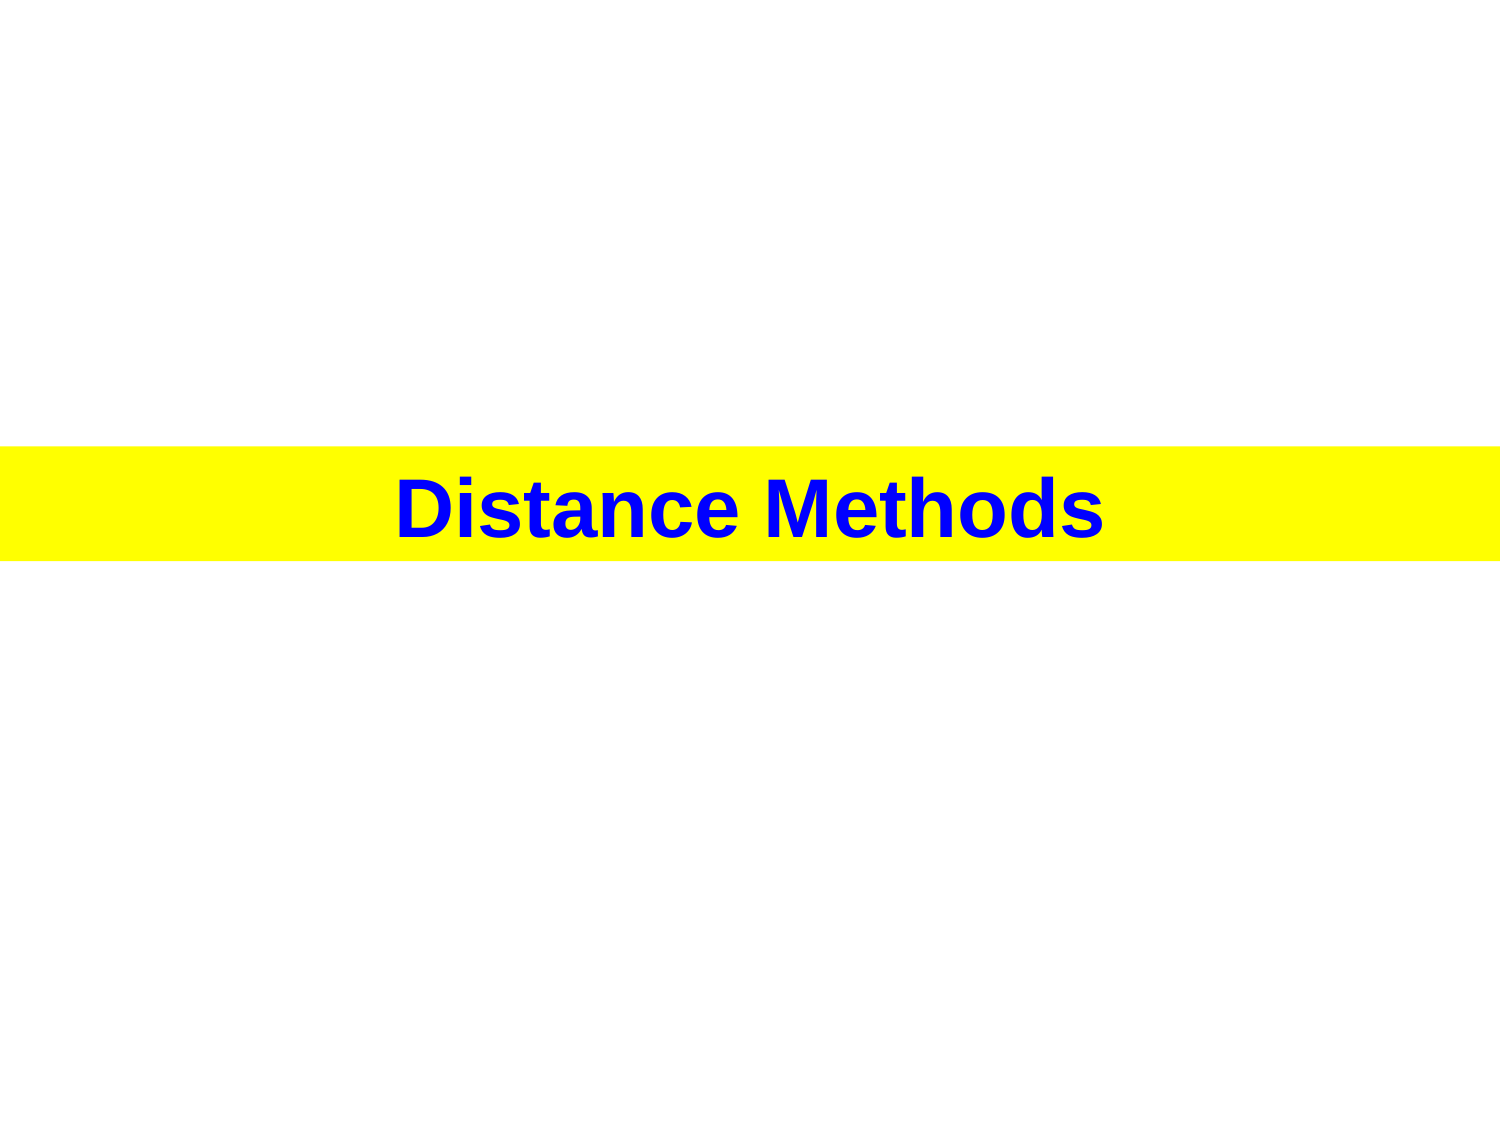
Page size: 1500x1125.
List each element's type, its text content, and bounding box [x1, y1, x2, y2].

text_box Distance Methods [0, 446, 1500, 562]
